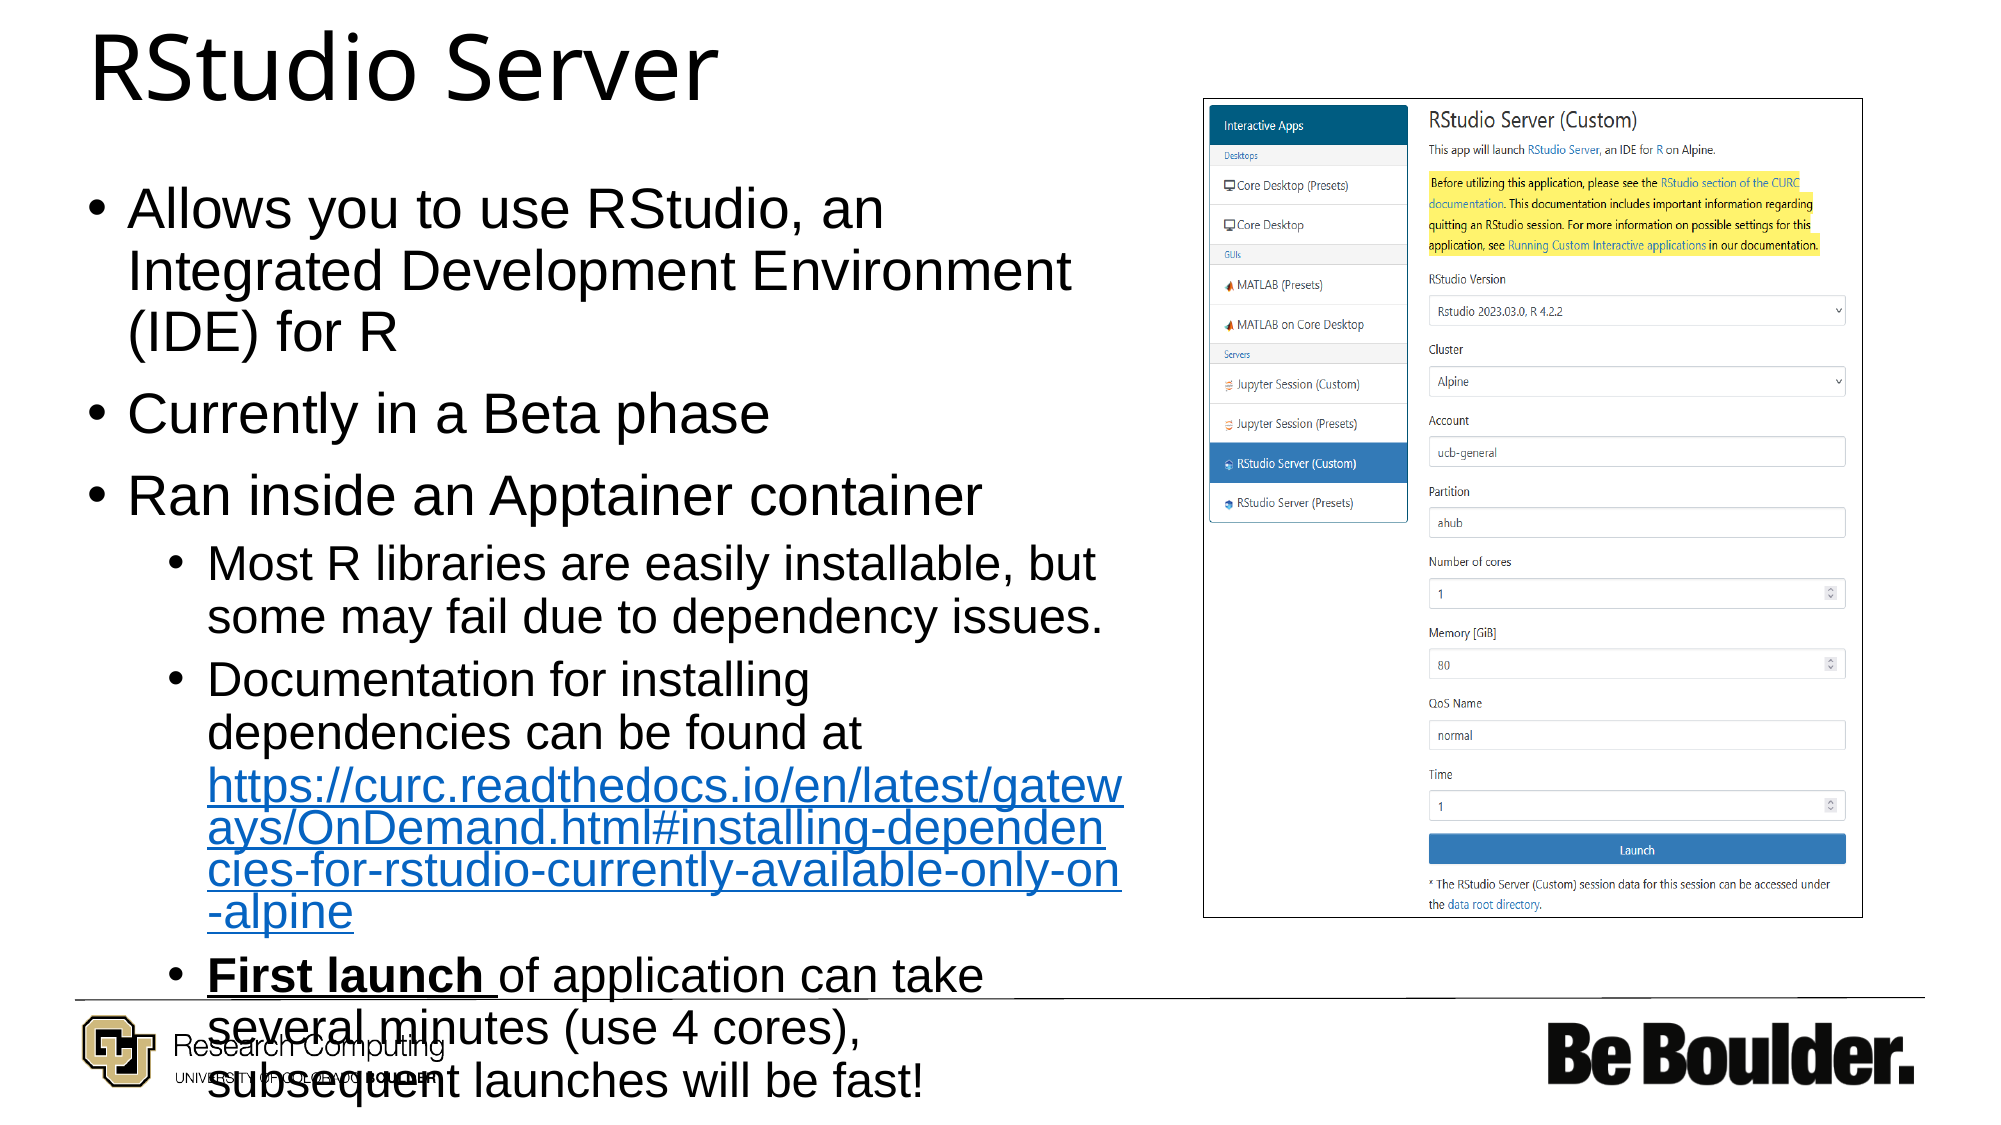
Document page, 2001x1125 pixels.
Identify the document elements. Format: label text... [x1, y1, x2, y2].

picture [81, 1040, 444, 1088]
list Allows you to use RStudio, an Integrated Development Environment (IDE) for R Currently in a Beta phase Ran inside an Apptainer container Most R libraries are easily installable, but some may fail due to dependency issues. Documentation for installing dependencies can be found at https://curc.readthedocs.io/en/latest/gateways/OnDemand.html#installing-dependencies-for-rstudio-currently-available-only-on-alpine First launch of application can take several minutes (use 4 cores), subsequent launches will be fast! [72, 171, 1139, 1040]
picture [1203, 98, 1863, 918]
title RStudio Server [72, 0, 1798, 142]
picture [1524, 1015, 1938, 1088]
